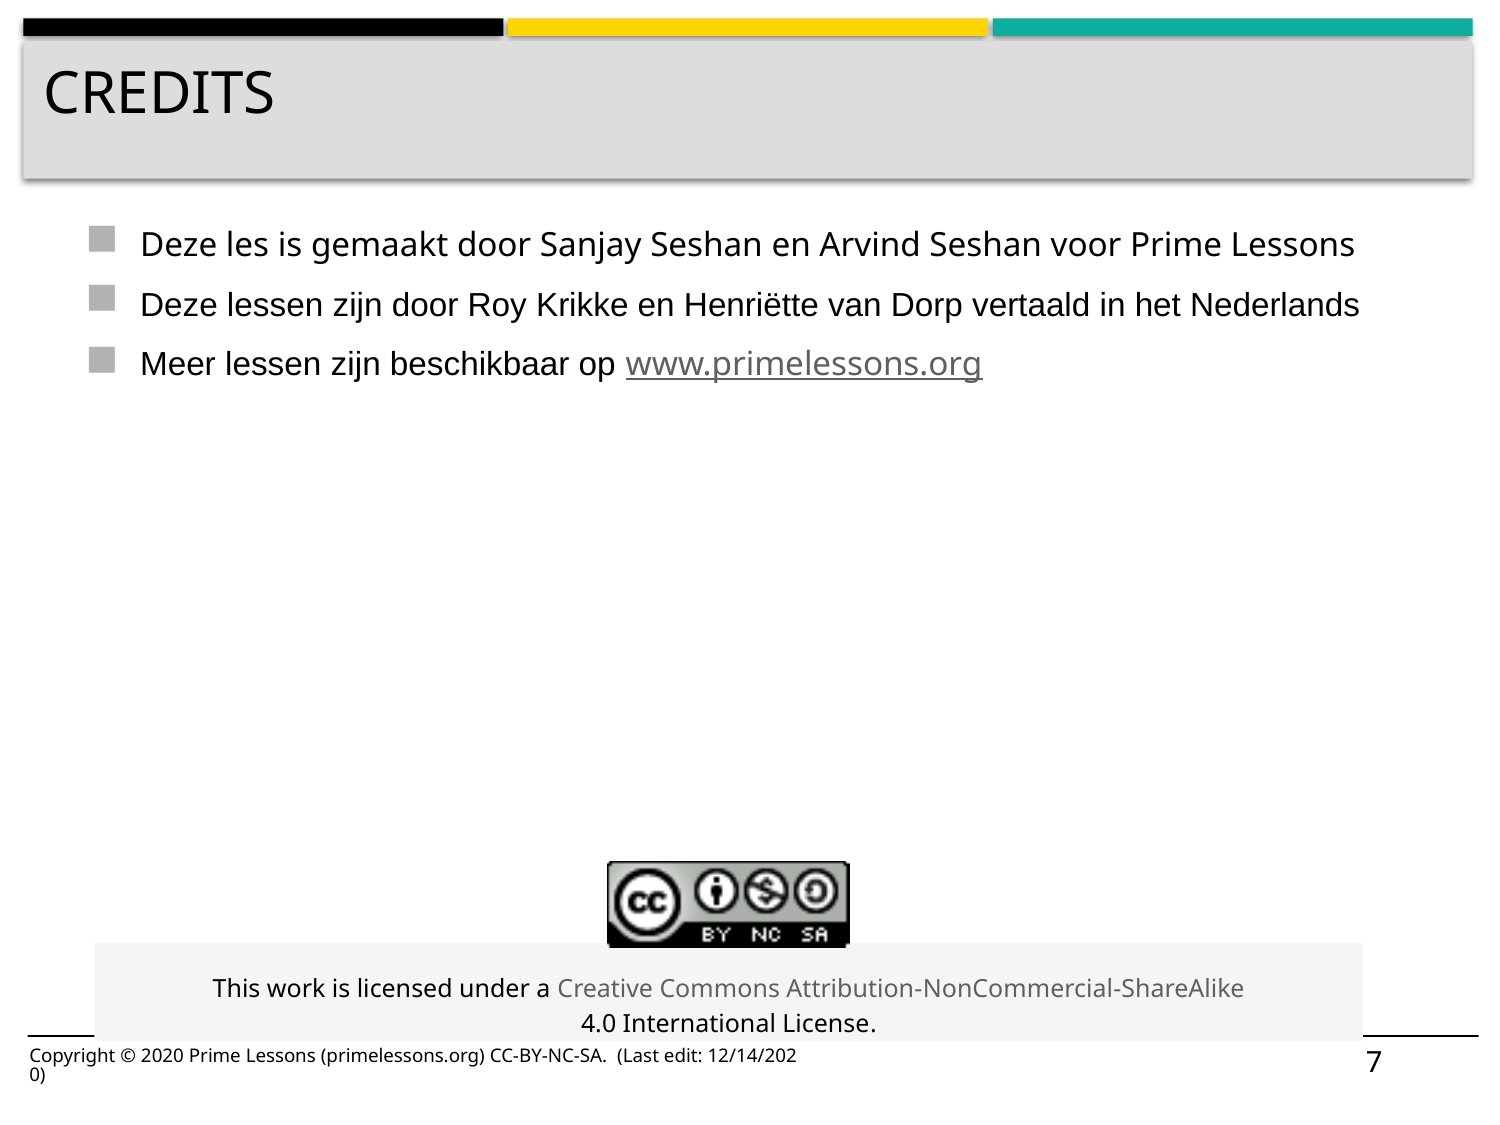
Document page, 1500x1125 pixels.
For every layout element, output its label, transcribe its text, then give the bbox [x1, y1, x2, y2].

list Deze les is gemaakt door Sanjay Seshan en Arvind Seshan voor Prime Lessons Deze lessen zijn door Roy Krikke en Henriëtte van Dorp vertaald in het Nederlands Meer lessen zijn beschikbaar op www.primelessons.org [75, 216, 1428, 405]
slide_number 7 [1351, 1036, 1478, 1097]
picture [606, 861, 851, 948]
footer Copyright © 2020 Prime Lessons (primelessons.org) CC-BY-NC-SA. (Last edit: 12/14/2020) [14, 1036, 814, 1097]
text_box This work is licensed under a Creative Commons Attribution-NonCommercial-ShareAlike 4.0 International License. [94, 943, 1363, 1041]
title CREDITS [28, 48, 1464, 172]
